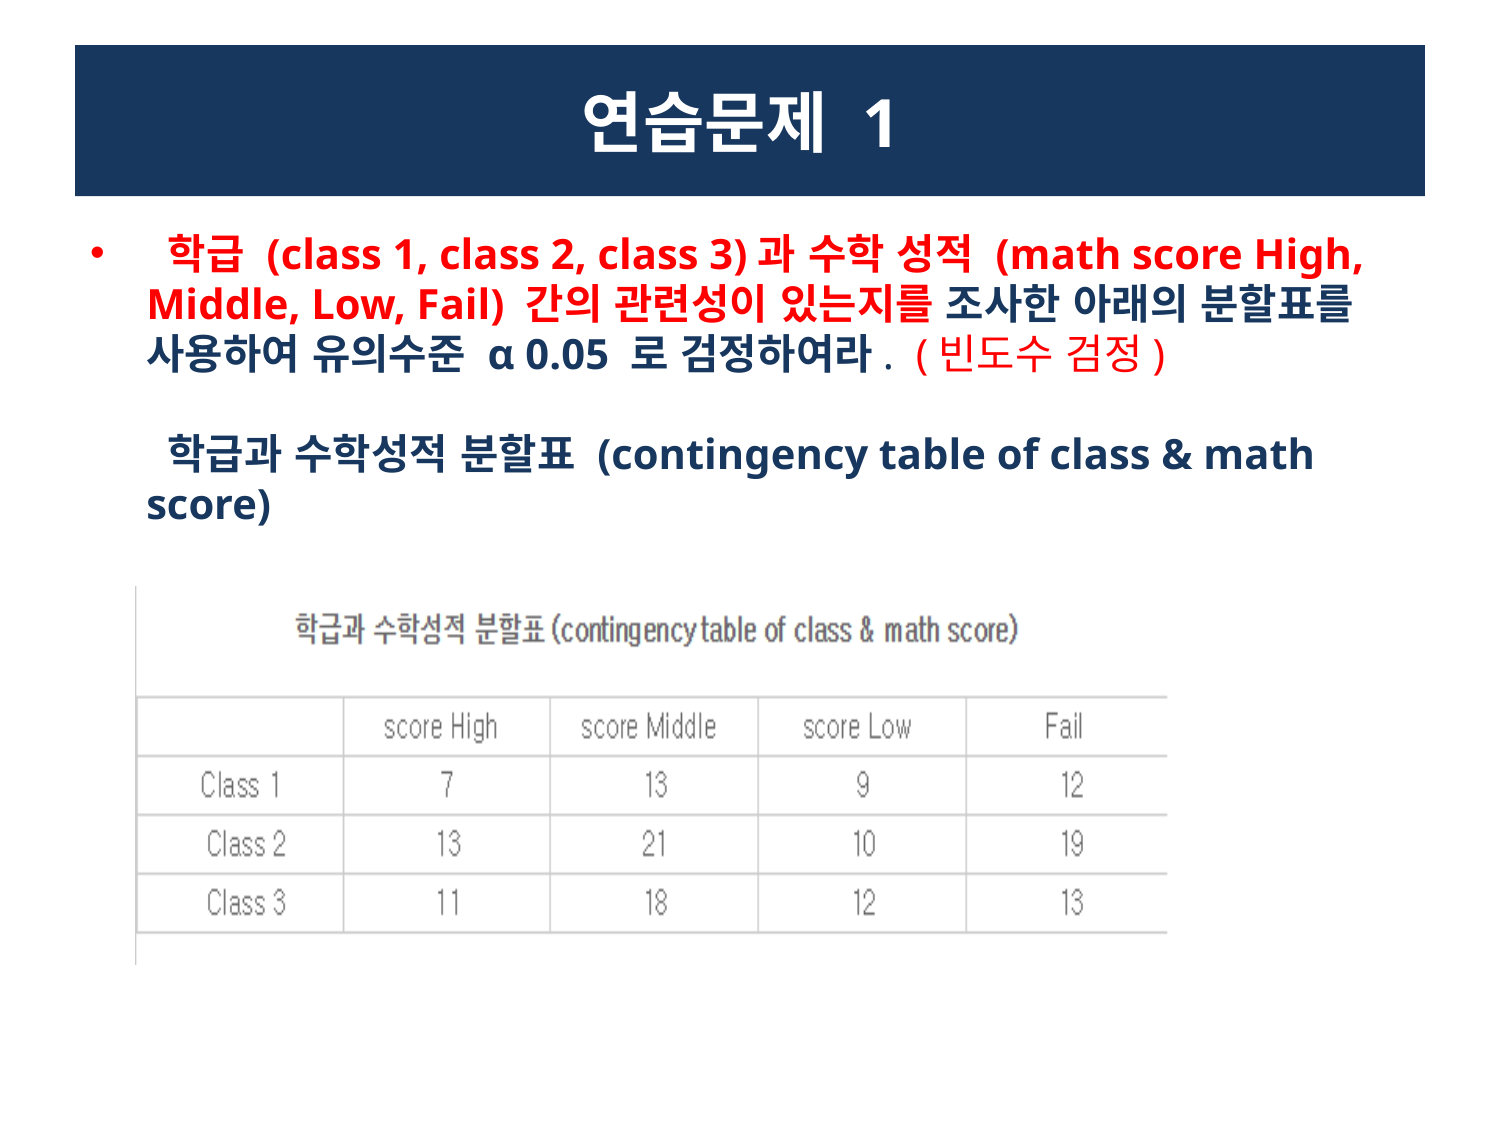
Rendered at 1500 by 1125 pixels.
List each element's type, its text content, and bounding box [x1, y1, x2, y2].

picture [135, 585, 1180, 965]
list 학급 (class 1, class 2, class 3)과 수학 성적 (math score High, Middle, Low, Fail) 간의 관련성이 있는지를 조사한 아래의 분할표를 사용하여 유의수준 α 0.05 로 검정하여라. (빈도수 검정) 학급과 수학성적 분할표 (contingency table of class & math score) [75, 219, 1425, 1005]
title 연습문제 1 [75, 45, 1425, 197]
